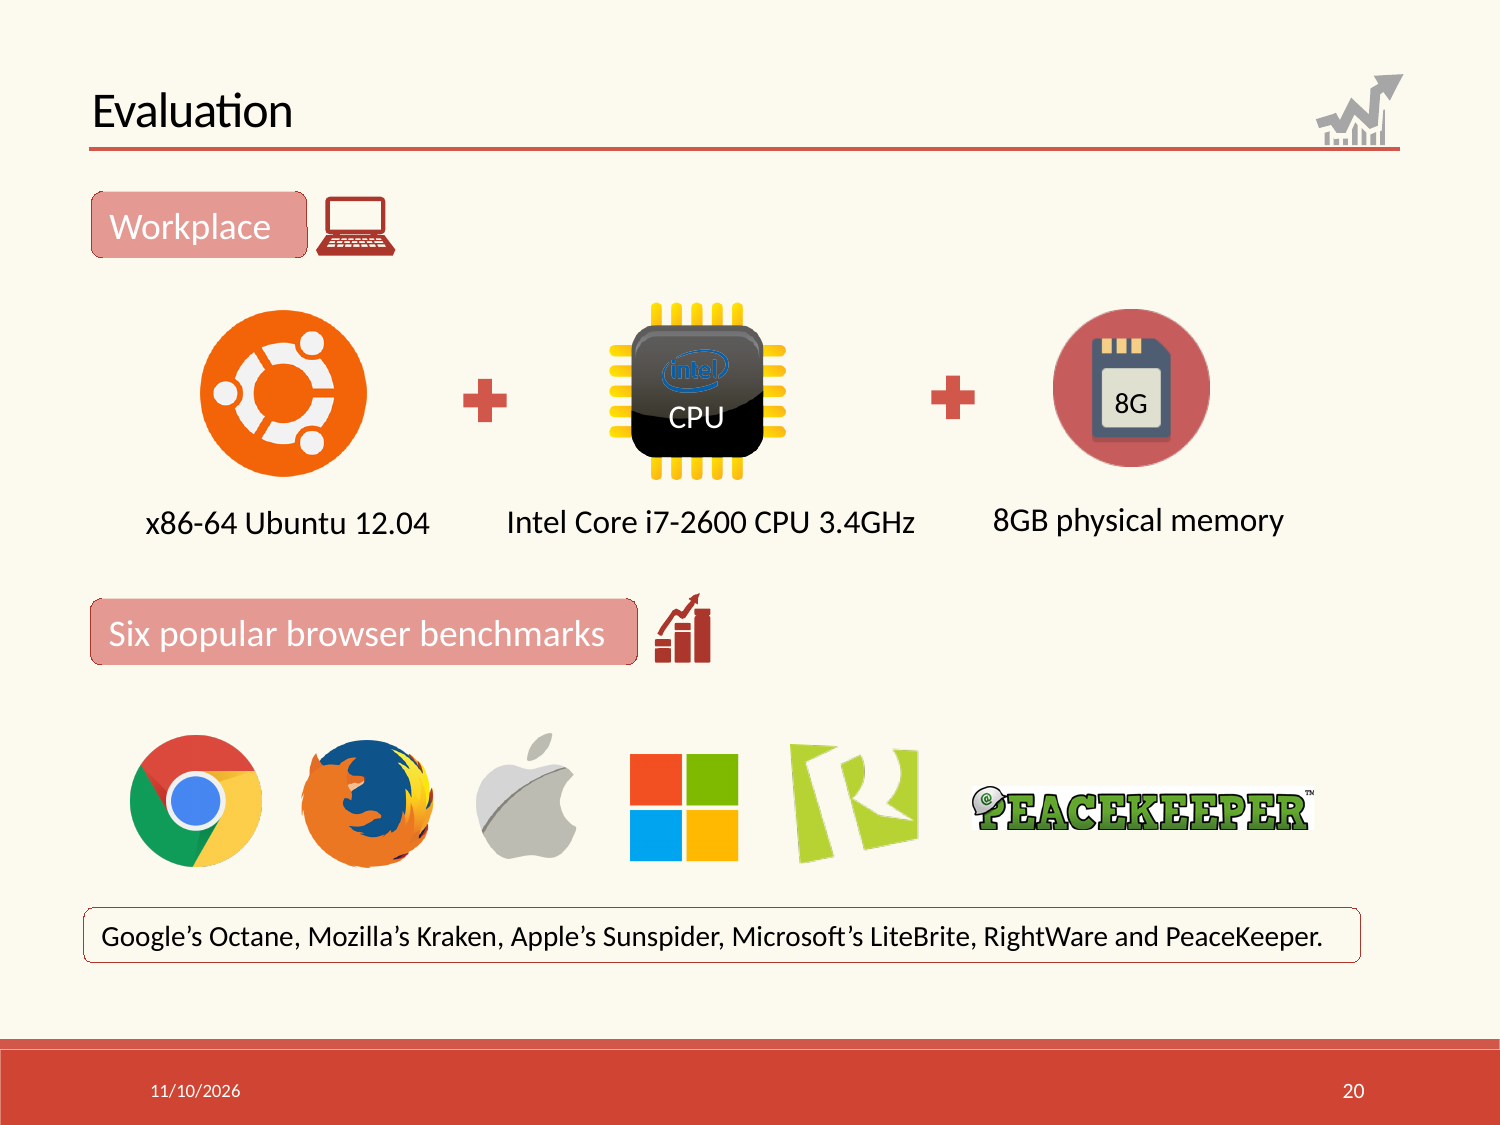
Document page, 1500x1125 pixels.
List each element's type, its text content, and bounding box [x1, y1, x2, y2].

text_box Intel Core i7-2600 CPU 3.4GHz [491, 492, 931, 548]
text_box Evaluation [76, 54, 1202, 145]
text_box Six popular browser benchmarks [90, 598, 638, 665]
text_box [316, 196, 396, 256]
text_box [1315, 74, 1404, 133]
text_box [654, 648, 671, 663]
picture [623, 747, 744, 868]
text_box [1361, 128, 1367, 145]
text_box [930, 374, 976, 420]
picture [789, 743, 931, 865]
text_box [1380, 109, 1385, 145]
text_box [657, 592, 700, 636]
picture [456, 726, 596, 865]
text_box Google’s Octane, Mozilla’s Kraken, Apple’s Sunspider, Microsoft’s LiteBrite, RightWare and PeaceKeeper. [83, 907, 1361, 963]
text_box 8GB physical memory [978, 490, 1300, 546]
text_box [694, 608, 711, 663]
text_box [674, 632, 691, 663]
text_box [462, 377, 508, 423]
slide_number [135, 1059, 440, 1120]
slide_number 20 [1218, 1059, 1380, 1120]
picture [122, 727, 269, 874]
text_box [1324, 131, 1330, 145]
text_box [1370, 132, 1377, 145]
picture [293, 730, 440, 877]
text_box [1333, 137, 1340, 145]
text_box Workplace [91, 191, 308, 258]
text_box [1052, 309, 1211, 467]
text_box [1343, 137, 1348, 145]
text_box x86-64 Ubuntu 12.04 [130, 493, 446, 549]
picture [190, 301, 375, 486]
text_box [654, 639, 671, 647]
picture [971, 785, 1315, 830]
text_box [589, 284, 805, 500]
text_box [1352, 122, 1358, 145]
